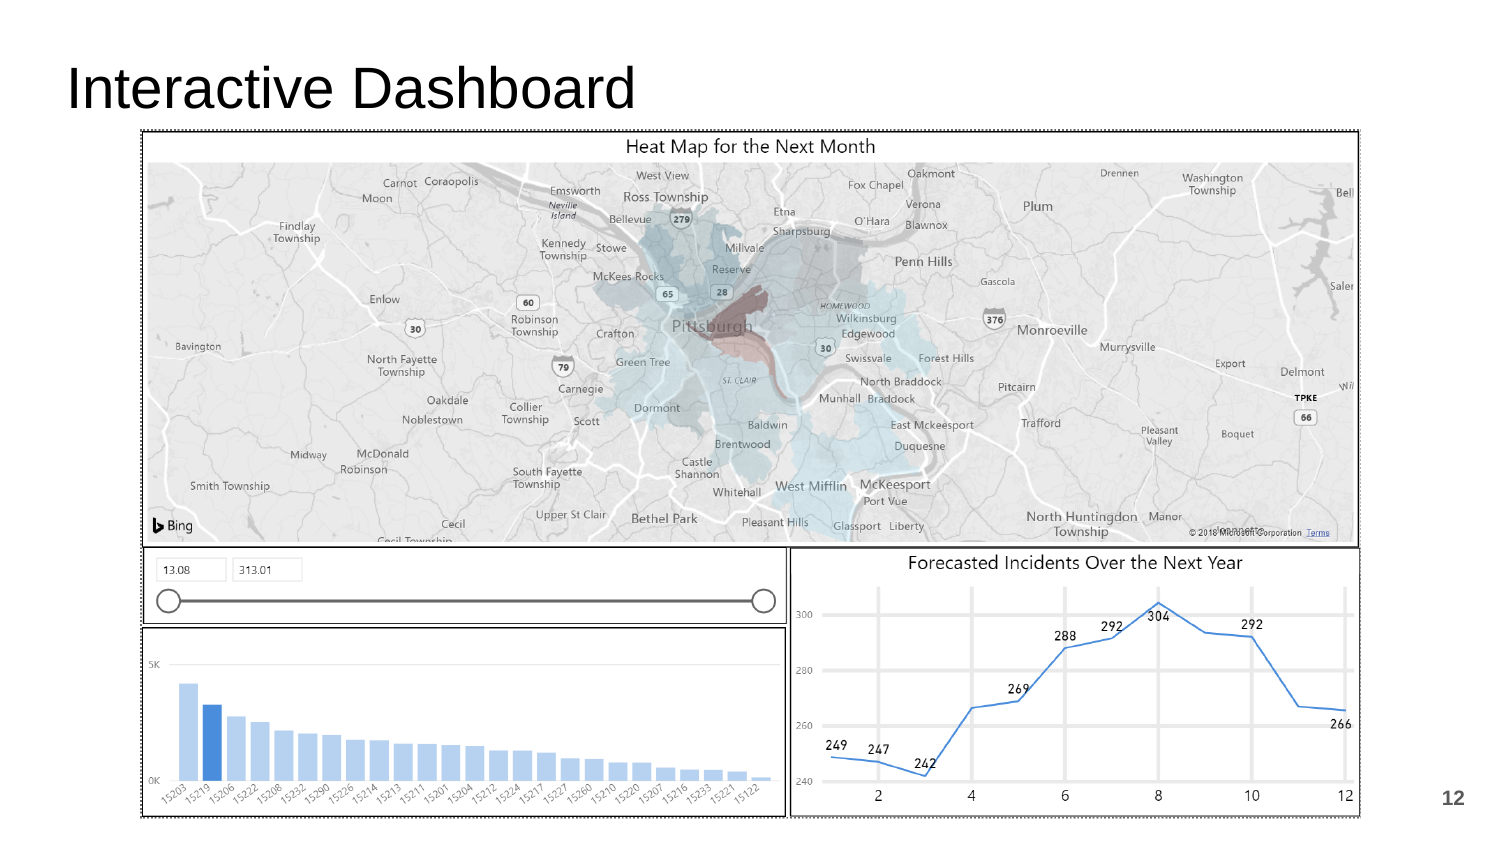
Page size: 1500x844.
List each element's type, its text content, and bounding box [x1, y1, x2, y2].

title Interactive Dashboard [51, 35, 1449, 130]
picture [138, 129, 1362, 819]
slide_number ‹#› [1389, 764, 1480, 830]
